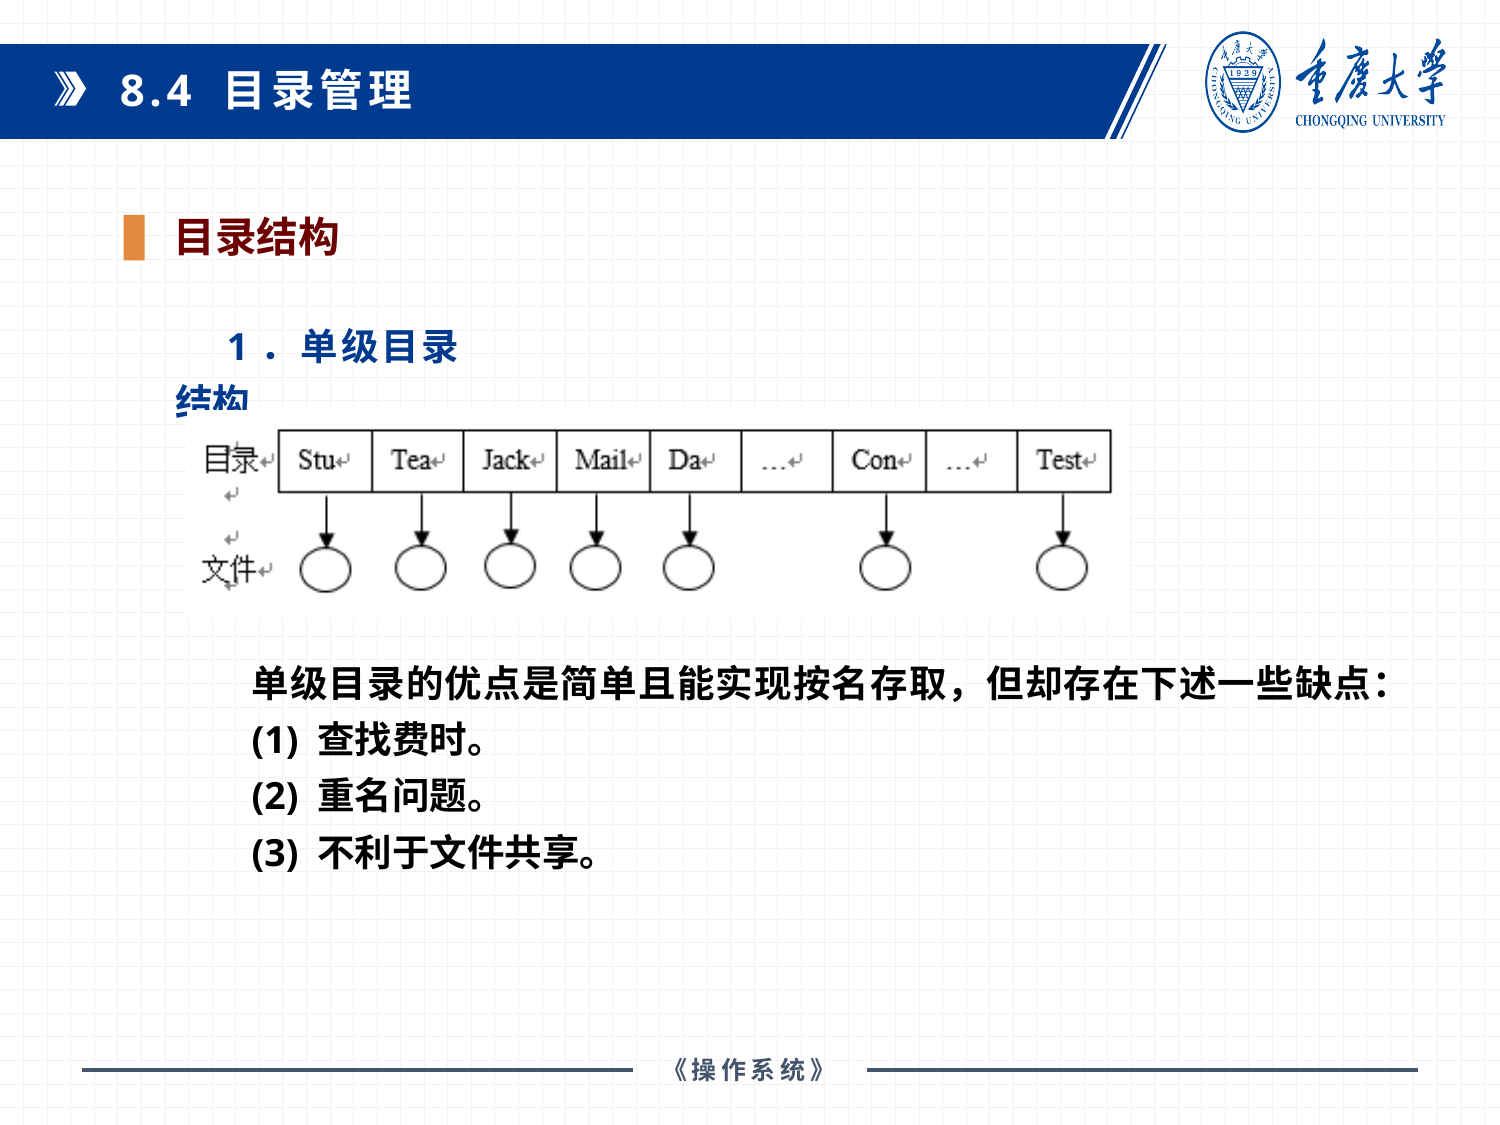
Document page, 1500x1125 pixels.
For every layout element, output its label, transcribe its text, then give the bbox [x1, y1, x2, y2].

text_box [123, 214, 146, 261]
list 目录结构 [158, 209, 559, 270]
picture [1205, 31, 1446, 133]
text_box 单级目录的优点是简单且能实现按名存取，但却存在下述一些缺点： (1) 查找费时。 (2) 重名问题。 (3) 不利于文件共享。 [186, 641, 1388, 881]
text_box 1．单级目录结构 [160, 304, 475, 376]
list 8.4 目录管理 [104, 61, 1040, 145]
picture [186, 410, 1130, 617]
